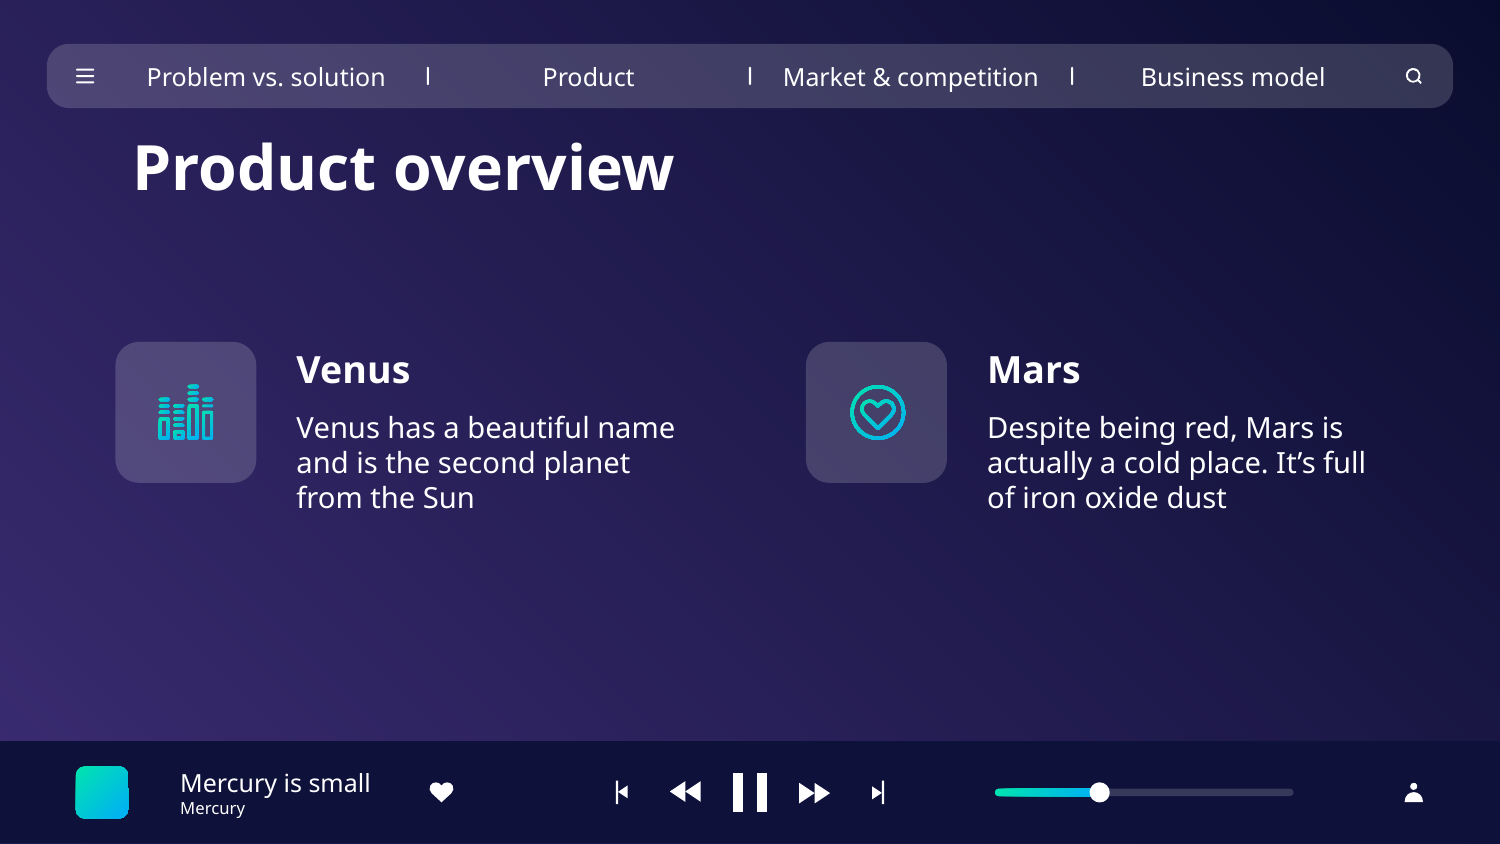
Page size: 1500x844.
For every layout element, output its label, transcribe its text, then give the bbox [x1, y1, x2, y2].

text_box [994, 782, 1294, 803]
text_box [158, 384, 214, 441]
subtitle Product [438, 49, 739, 103]
subtitle Venus has a beautiful name and is the second planet from the Sun [281, 394, 693, 527]
subtitle Mercury is small Mercury [165, 766, 392, 819]
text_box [847, 384, 906, 441]
title Product overview [116, 134, 1383, 196]
text_box [805, 341, 947, 483]
subtitle Business model [1083, 49, 1384, 103]
subtitle Market & competition [761, 49, 1062, 103]
subtitle Problem vs. solution [116, 49, 417, 103]
title Mars [971, 341, 1383, 394]
subtitle Despite being red, Mars is actually a cold place. It’s full of iron oxide dust [971, 394, 1383, 527]
title Venus [281, 341, 693, 394]
text_box [115, 341, 257, 483]
